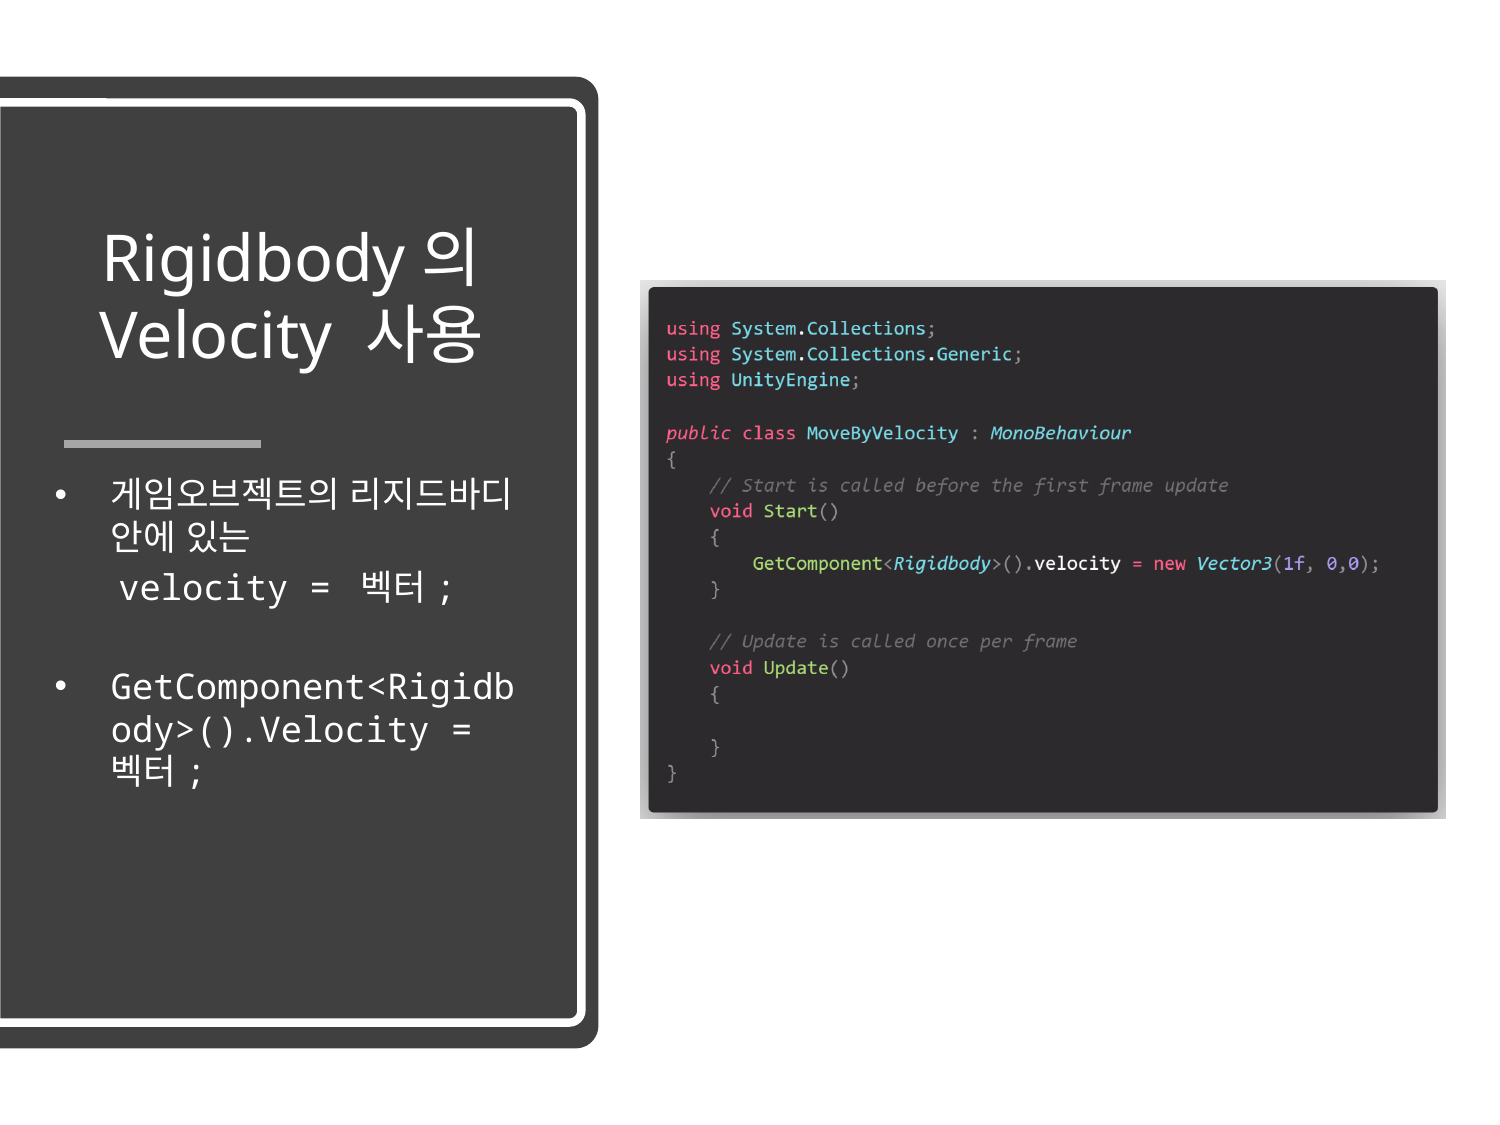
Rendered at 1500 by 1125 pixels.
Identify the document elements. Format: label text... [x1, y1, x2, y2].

list 게임오브젝트의 리지드바디 안에 있는 velocity = 벡터; GetComponent<Rigidbody>().Velocity = 벡터; [39, 464, 544, 964]
title Rigidbody의 Velocity 사용 [39, 160, 544, 428]
picture [639, 280, 1446, 819]
text_box [0, 74, 601, 1051]
text_box [0, 100, 584, 1025]
